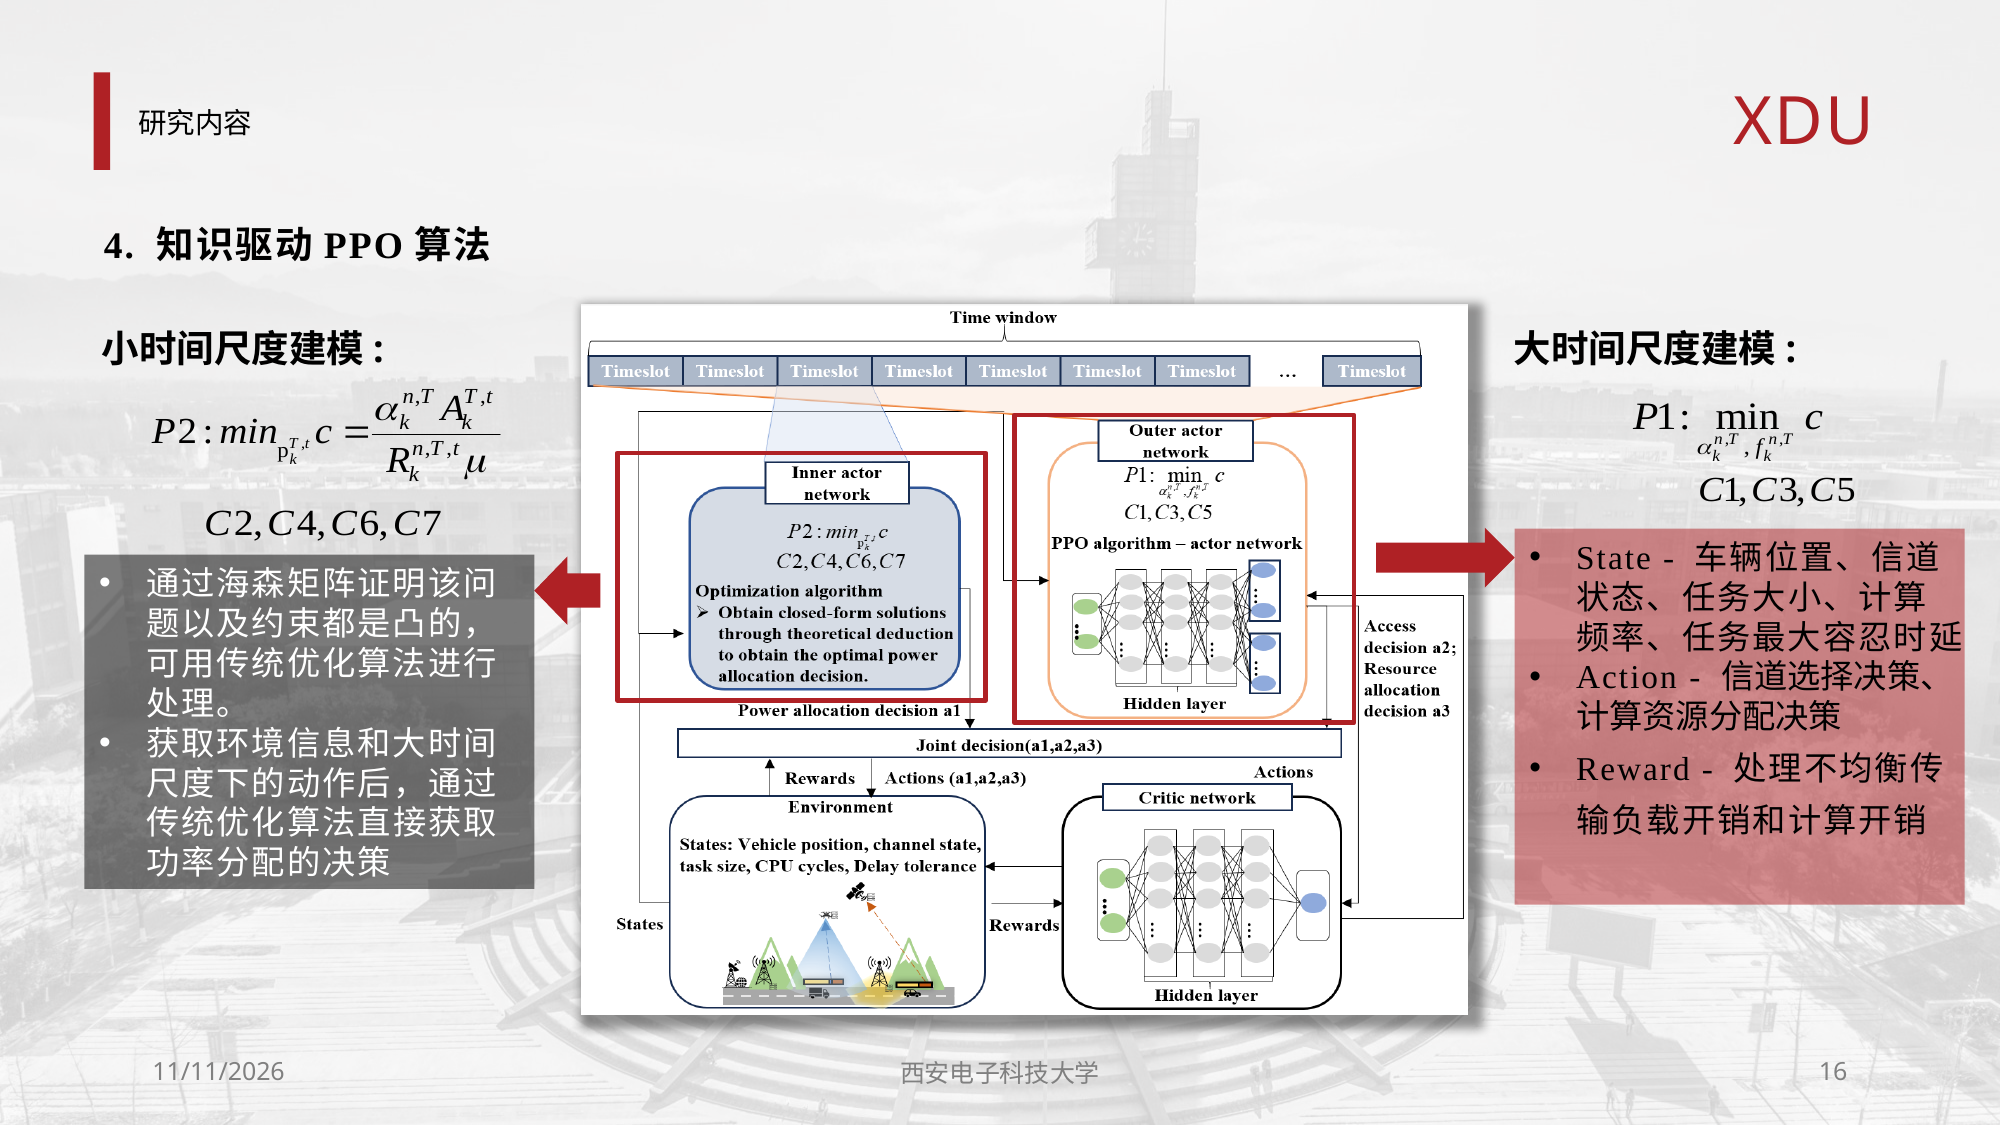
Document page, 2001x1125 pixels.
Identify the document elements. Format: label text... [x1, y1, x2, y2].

slide_number 16 [1412, 1042, 1863, 1103]
picture [581, 304, 1468, 414]
footer 西安电子科技大学 [662, 1042, 1338, 1103]
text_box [1499, 317, 1980, 516]
title 研究内容 [123, 86, 1849, 147]
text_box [144, 379, 509, 490]
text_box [199, 501, 450, 551]
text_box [84, 414, 1980, 905]
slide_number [137, 1042, 588, 1103]
text_box 小时间尺度建模: [86, 317, 532, 378]
text_box 4. 知识驱动PPO算法 [89, 199, 873, 274]
picture [581, 905, 1468, 1015]
